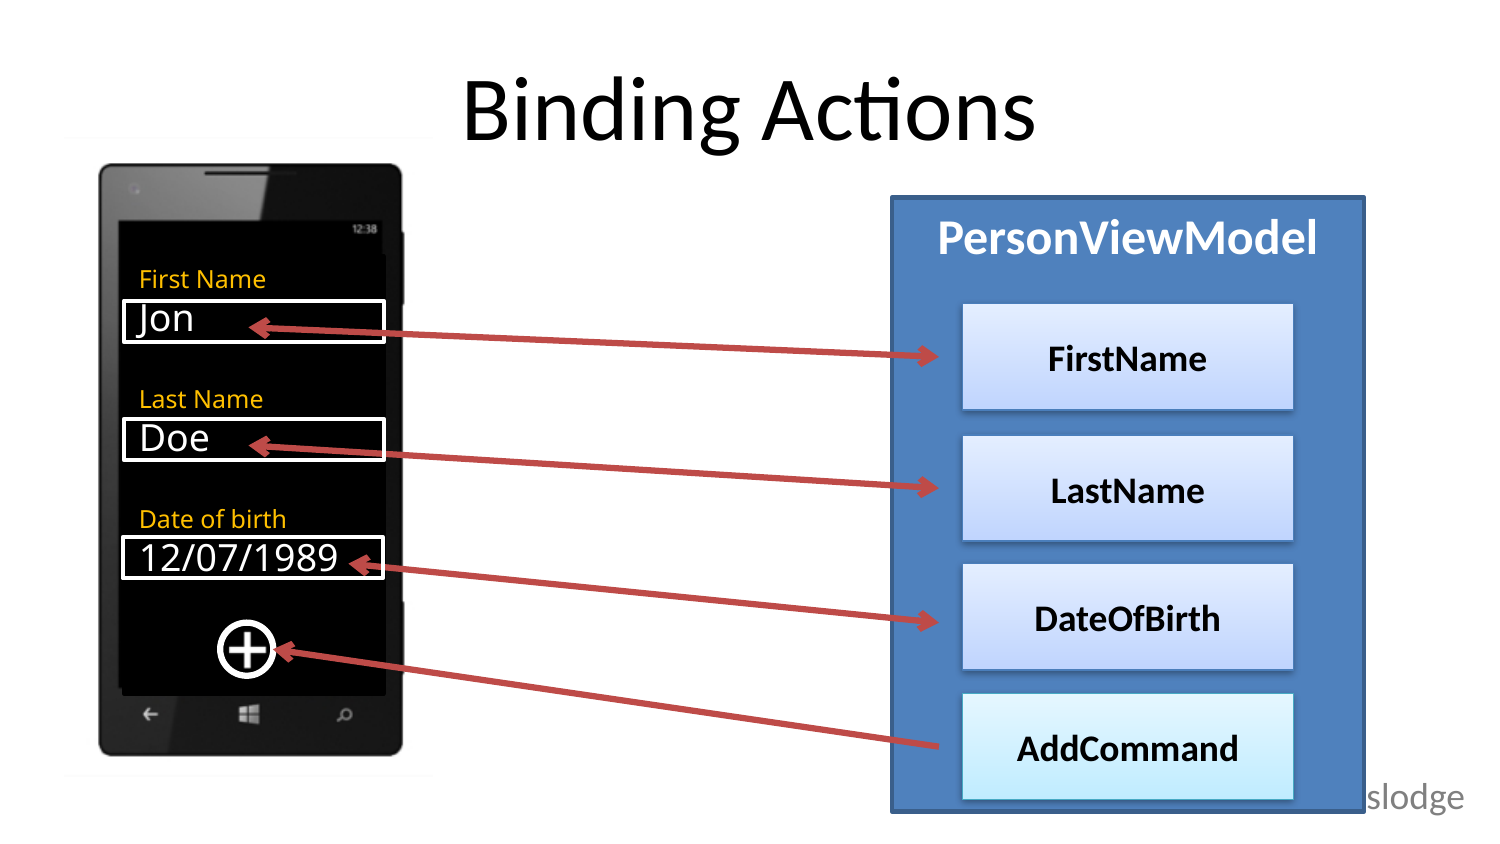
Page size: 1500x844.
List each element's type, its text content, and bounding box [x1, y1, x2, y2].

text_box DateOfBirth [962, 563, 1294, 671]
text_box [248, 445, 940, 489]
text_box LastName [962, 434, 1294, 542]
text_box AddCommand [962, 693, 1294, 800]
picture [64, 137, 433, 778]
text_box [248, 327, 940, 358]
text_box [348, 563, 940, 623]
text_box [272, 648, 940, 747]
text_box PersonViewModel [890, 195, 1366, 814]
text_box FirstName [962, 303, 1294, 411]
title Binding Actions [75, 33, 1425, 175]
